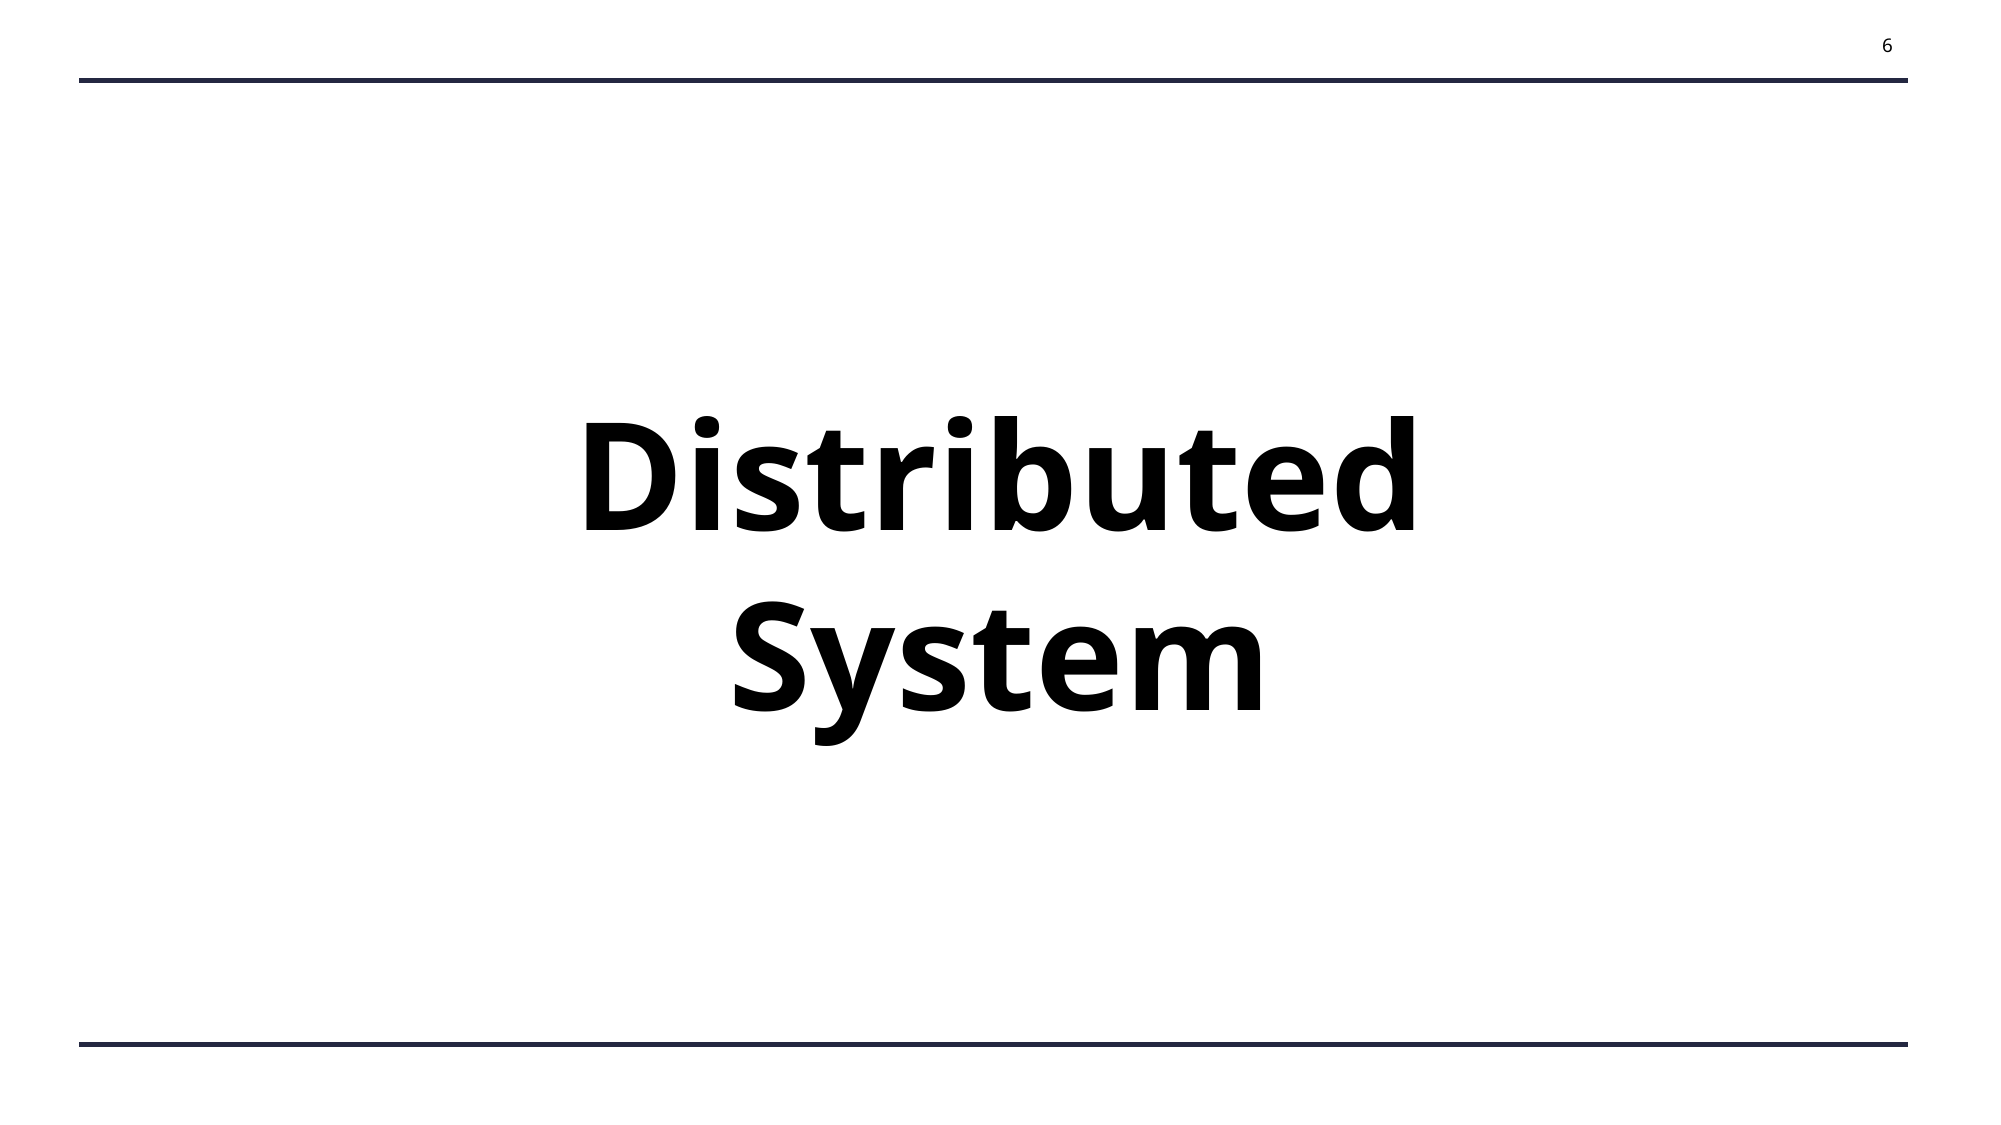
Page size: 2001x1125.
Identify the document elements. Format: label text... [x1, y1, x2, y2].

text_box Distributed System [389, 373, 1611, 748]
slide_number 6 [1802, 16, 1908, 77]
